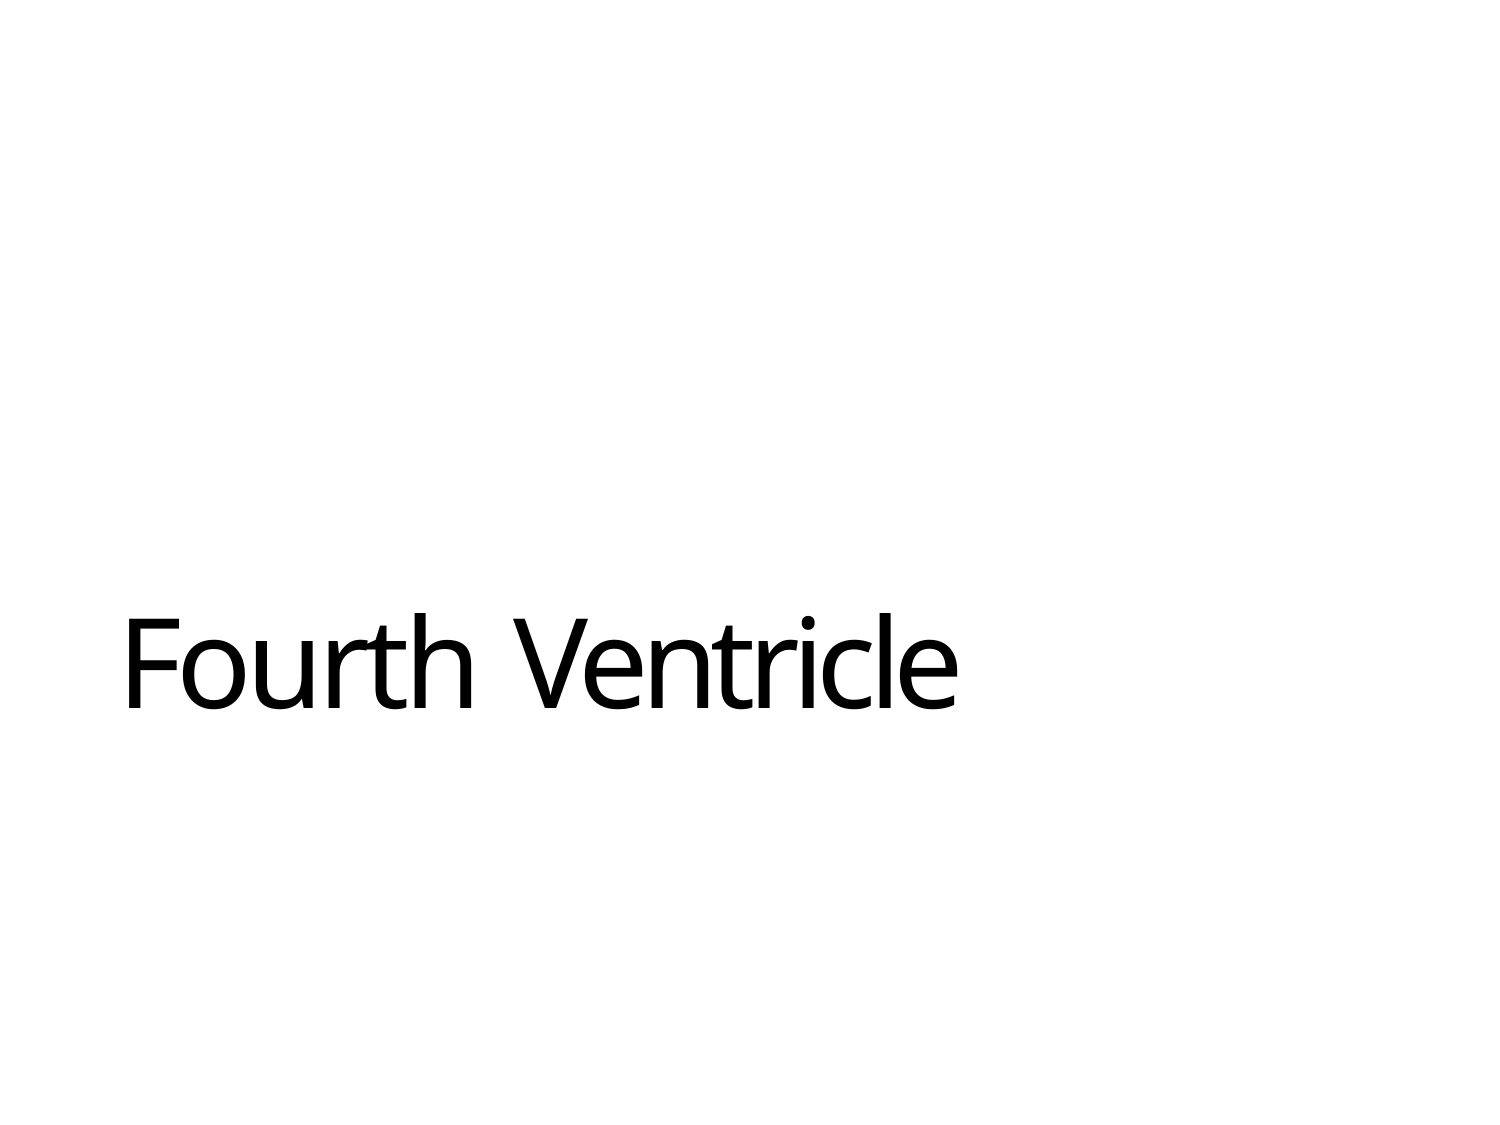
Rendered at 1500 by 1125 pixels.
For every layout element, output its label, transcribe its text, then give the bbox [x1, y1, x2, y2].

title Fourth Ventricle [115, 581, 1325, 771]
